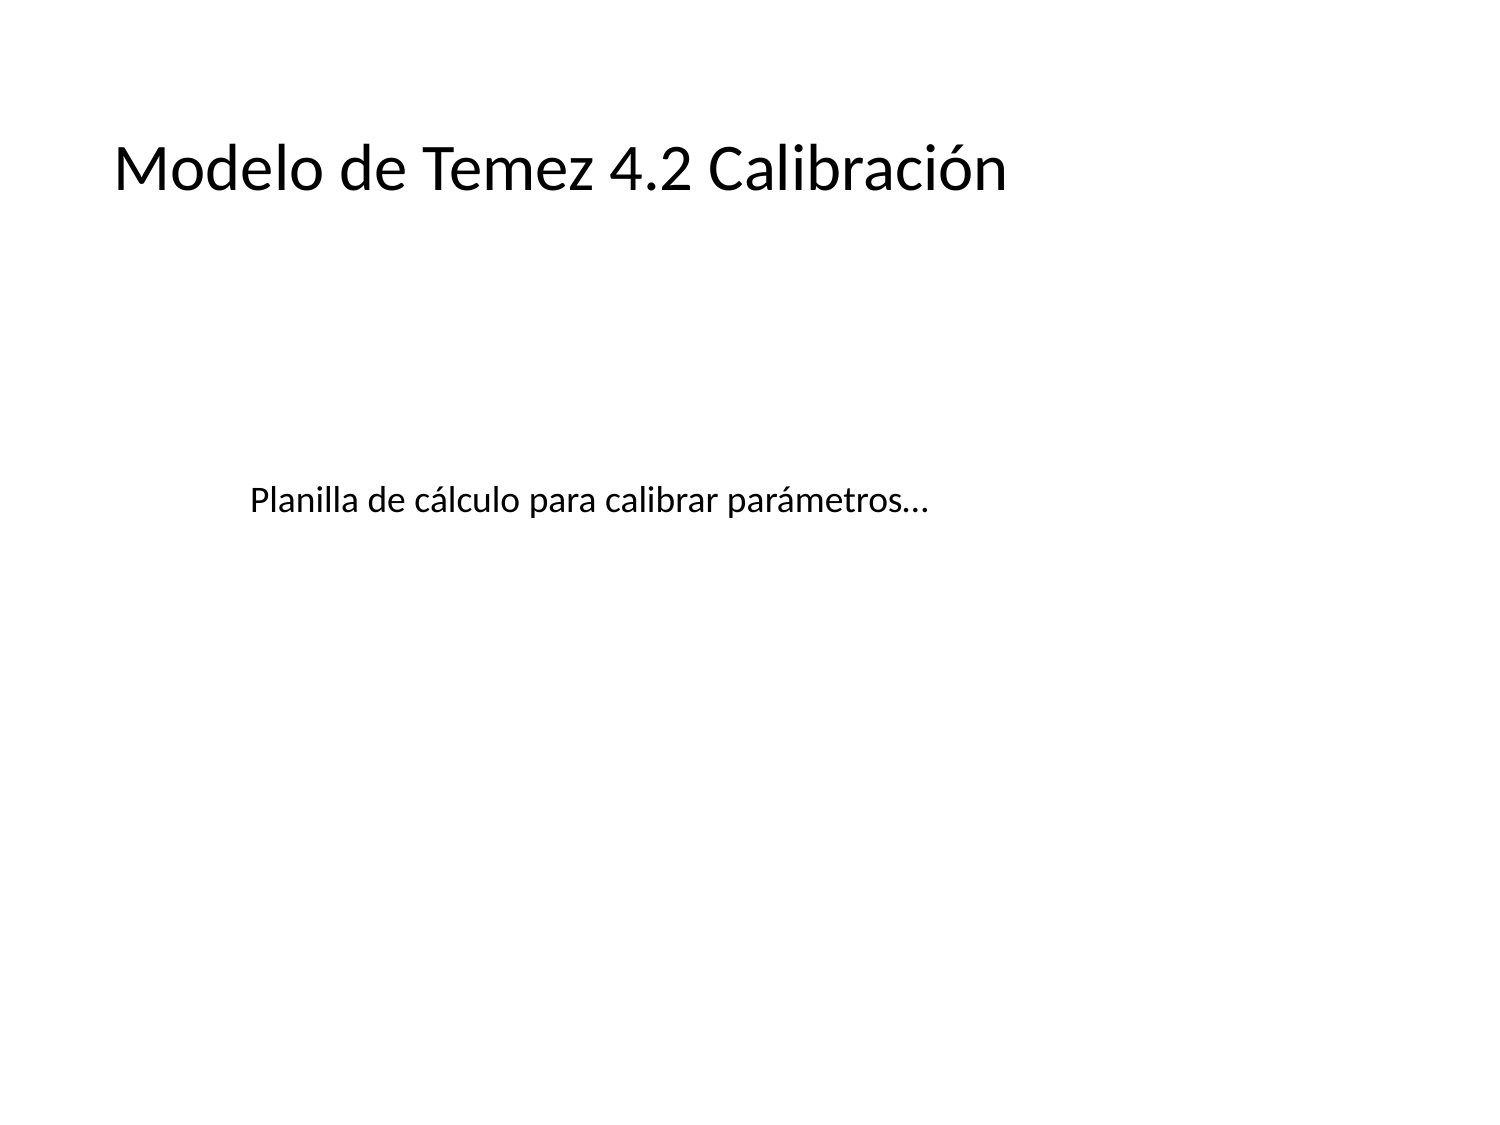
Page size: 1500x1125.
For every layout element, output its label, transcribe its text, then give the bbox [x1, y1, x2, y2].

text_box Planilla de cálculo para calibrar parámetros… [235, 467, 945, 528]
text_box Modelo de Temez 4.2 Calibración [98, 70, 1449, 258]
